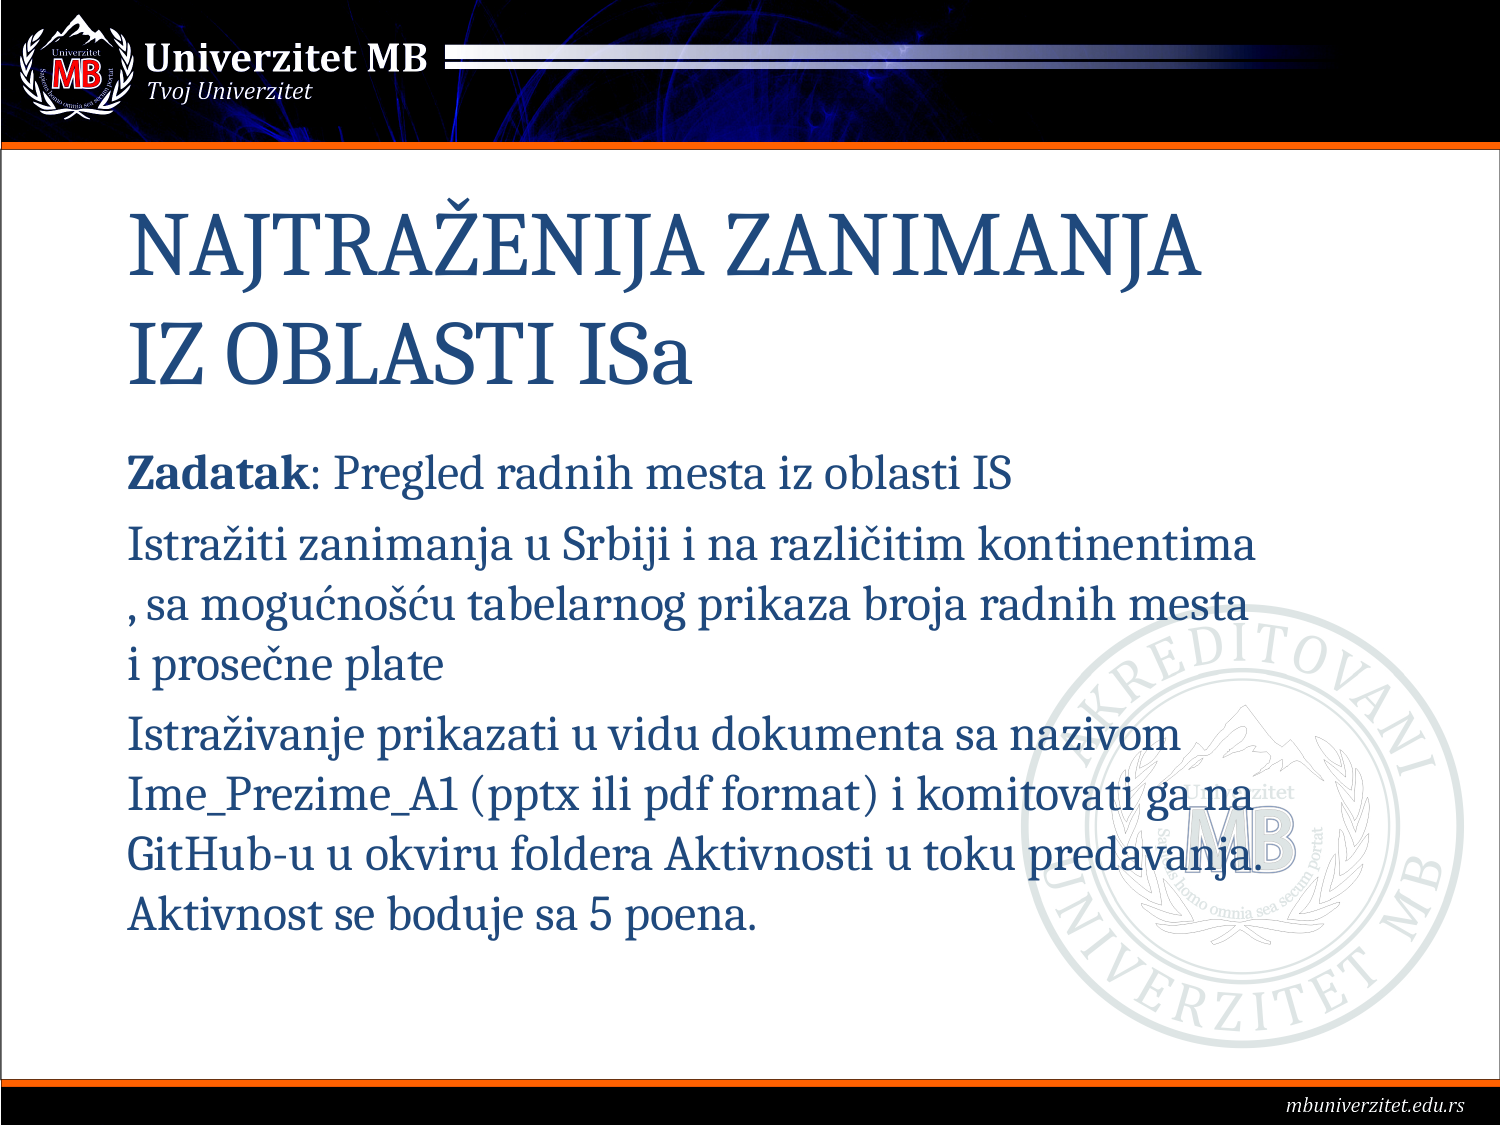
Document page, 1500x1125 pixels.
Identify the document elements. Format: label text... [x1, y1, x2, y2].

picture [0, 0, 1500, 1125]
subtitle Zadatak: Pregled radnih mesta iz oblasti IS Istražiti zanimanja u Srbiji i na različitim kontinentima , sa mogućnošću tabelarnog prikaza broja radnih mesta i prosečne plate Istraživanje prikazati u vidu dokumenta sa nazivom Ime_Prezime_A1 (pptx ili pdf format) i komitovati ga na GitHub-u u okviru foldera Aktivnosti u toku predavanja. Aktivnost se boduje sa 5 poena. [112, 432, 1281, 1059]
title NAJTRAŽENIJA ZANIMANJA IZ OBLASTI ISa [112, 172, 1388, 414]
